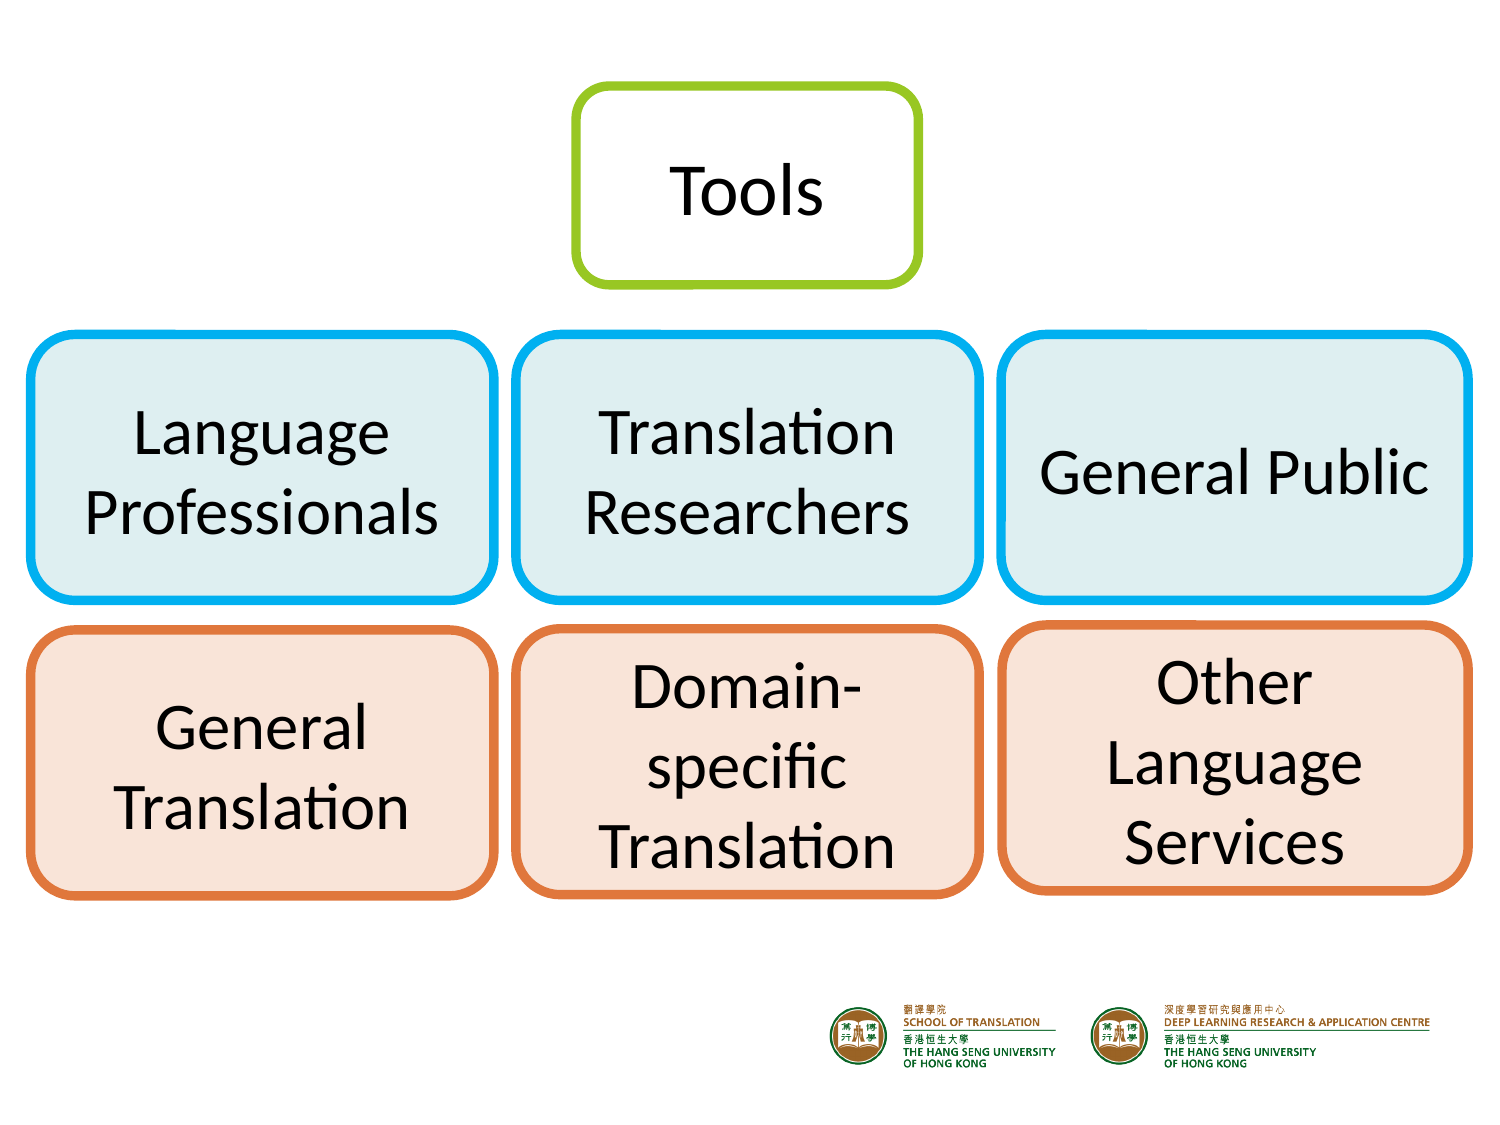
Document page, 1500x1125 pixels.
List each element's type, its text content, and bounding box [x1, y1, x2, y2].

text_box General Translation [29, 628, 495, 897]
text_box Translation Researchers [514, 333, 981, 602]
text_box Language Professionals [29, 333, 495, 602]
text_box Other Language Services [1000, 623, 1470, 892]
text_box General Public [1000, 333, 1470, 602]
text_box Domain-specific Translation [514, 627, 981, 896]
picture [1083, 991, 1446, 1080]
picture [817, 991, 1068, 1080]
text_box Tools [574, 84, 920, 286]
